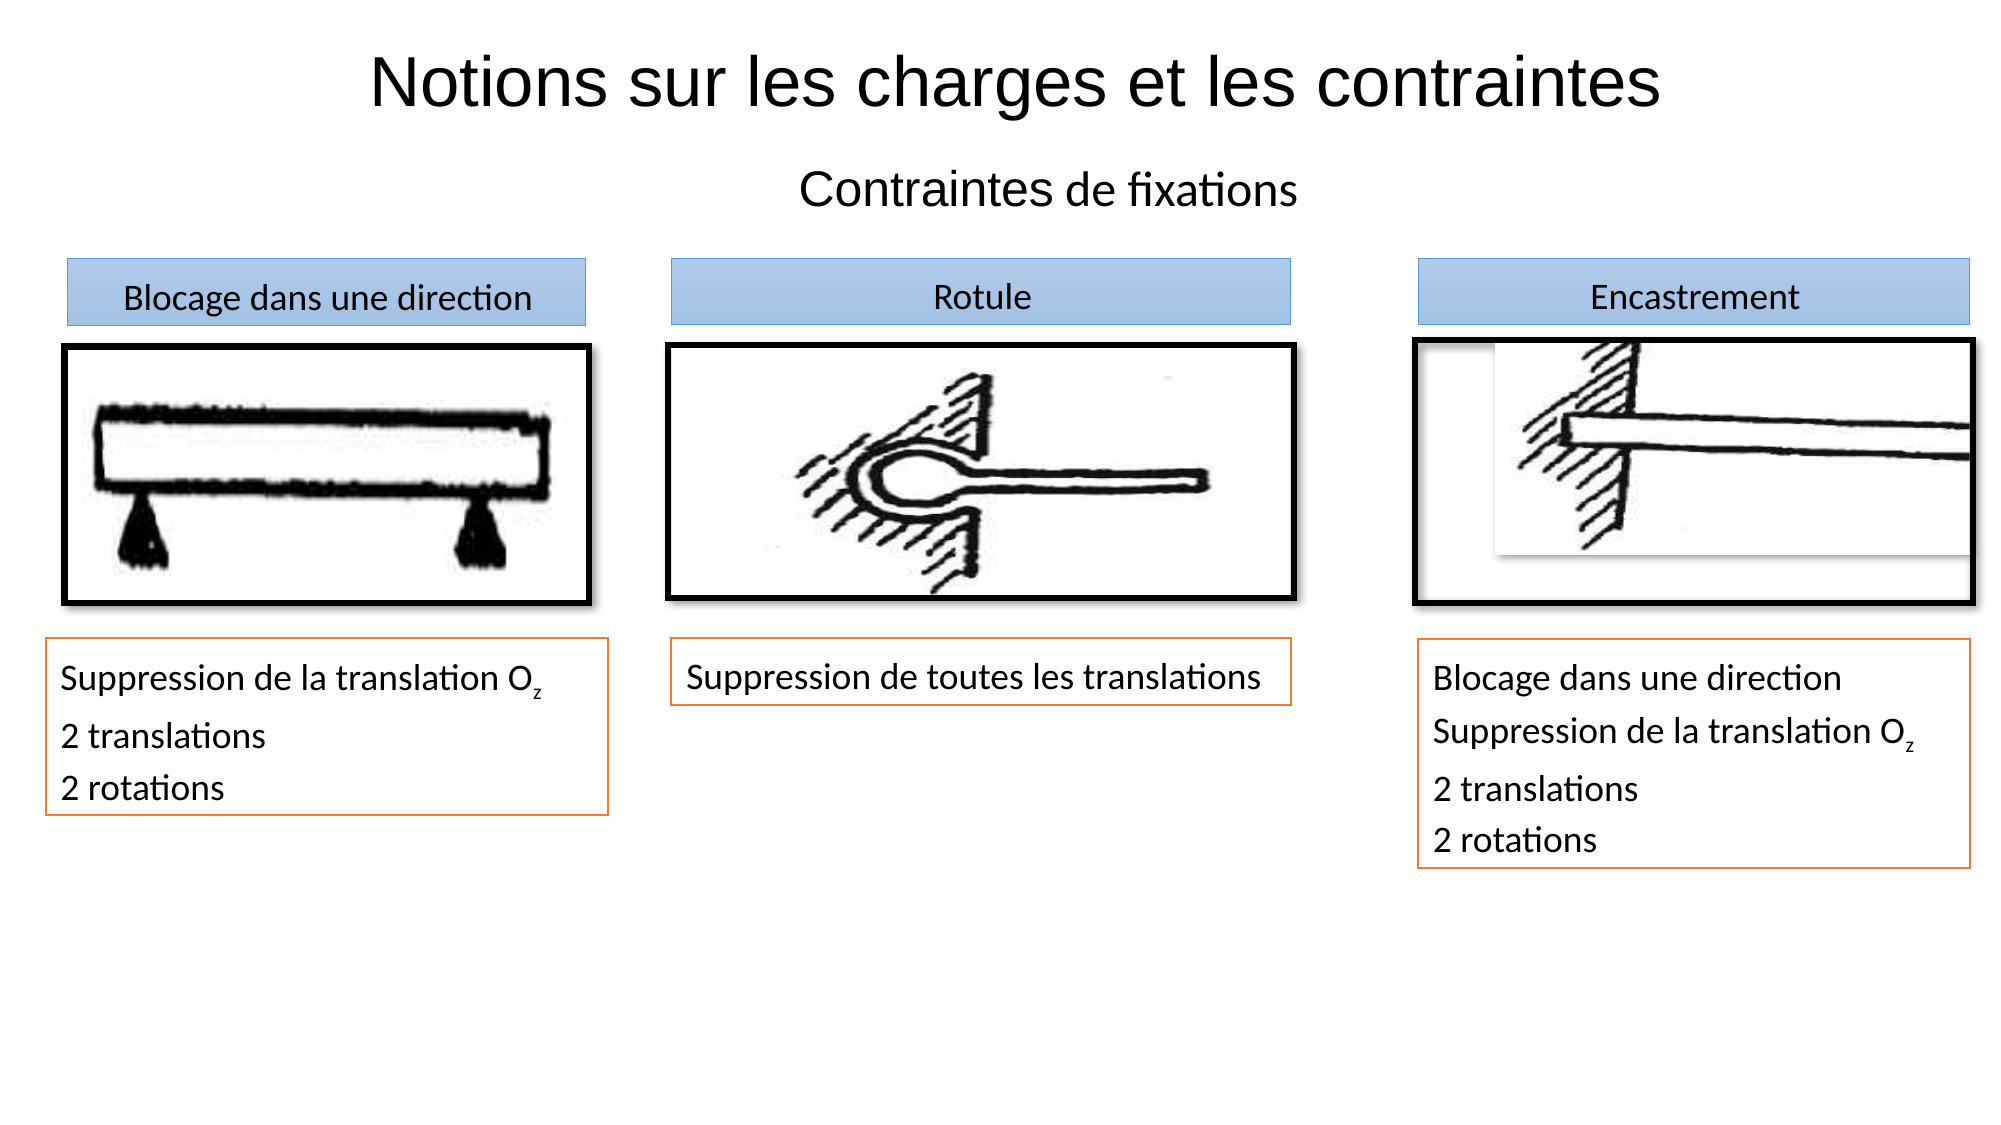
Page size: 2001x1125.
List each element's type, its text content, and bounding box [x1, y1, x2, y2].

text_box Blocage dans une direction [67, 258, 586, 326]
text_box Suppression de la translation Oz 2 translations 2 rotations [45, 637, 609, 816]
text_box Blocage dans une direction Suppression de la translation Oz 2 translations 2 rotations [1417, 638, 1971, 869]
text_box Encastrement [1418, 258, 1970, 325]
picture [671, 348, 1291, 595]
picture [67, 349, 586, 600]
text_box Contraintes de fixations [783, 148, 1314, 224]
picture [1418, 343, 1970, 600]
title Notions sur les charges et les contraintes [153, 35, 1879, 131]
text_box Suppression de toutes les translations [670, 637, 1292, 706]
text_box Rotule [671, 258, 1291, 325]
